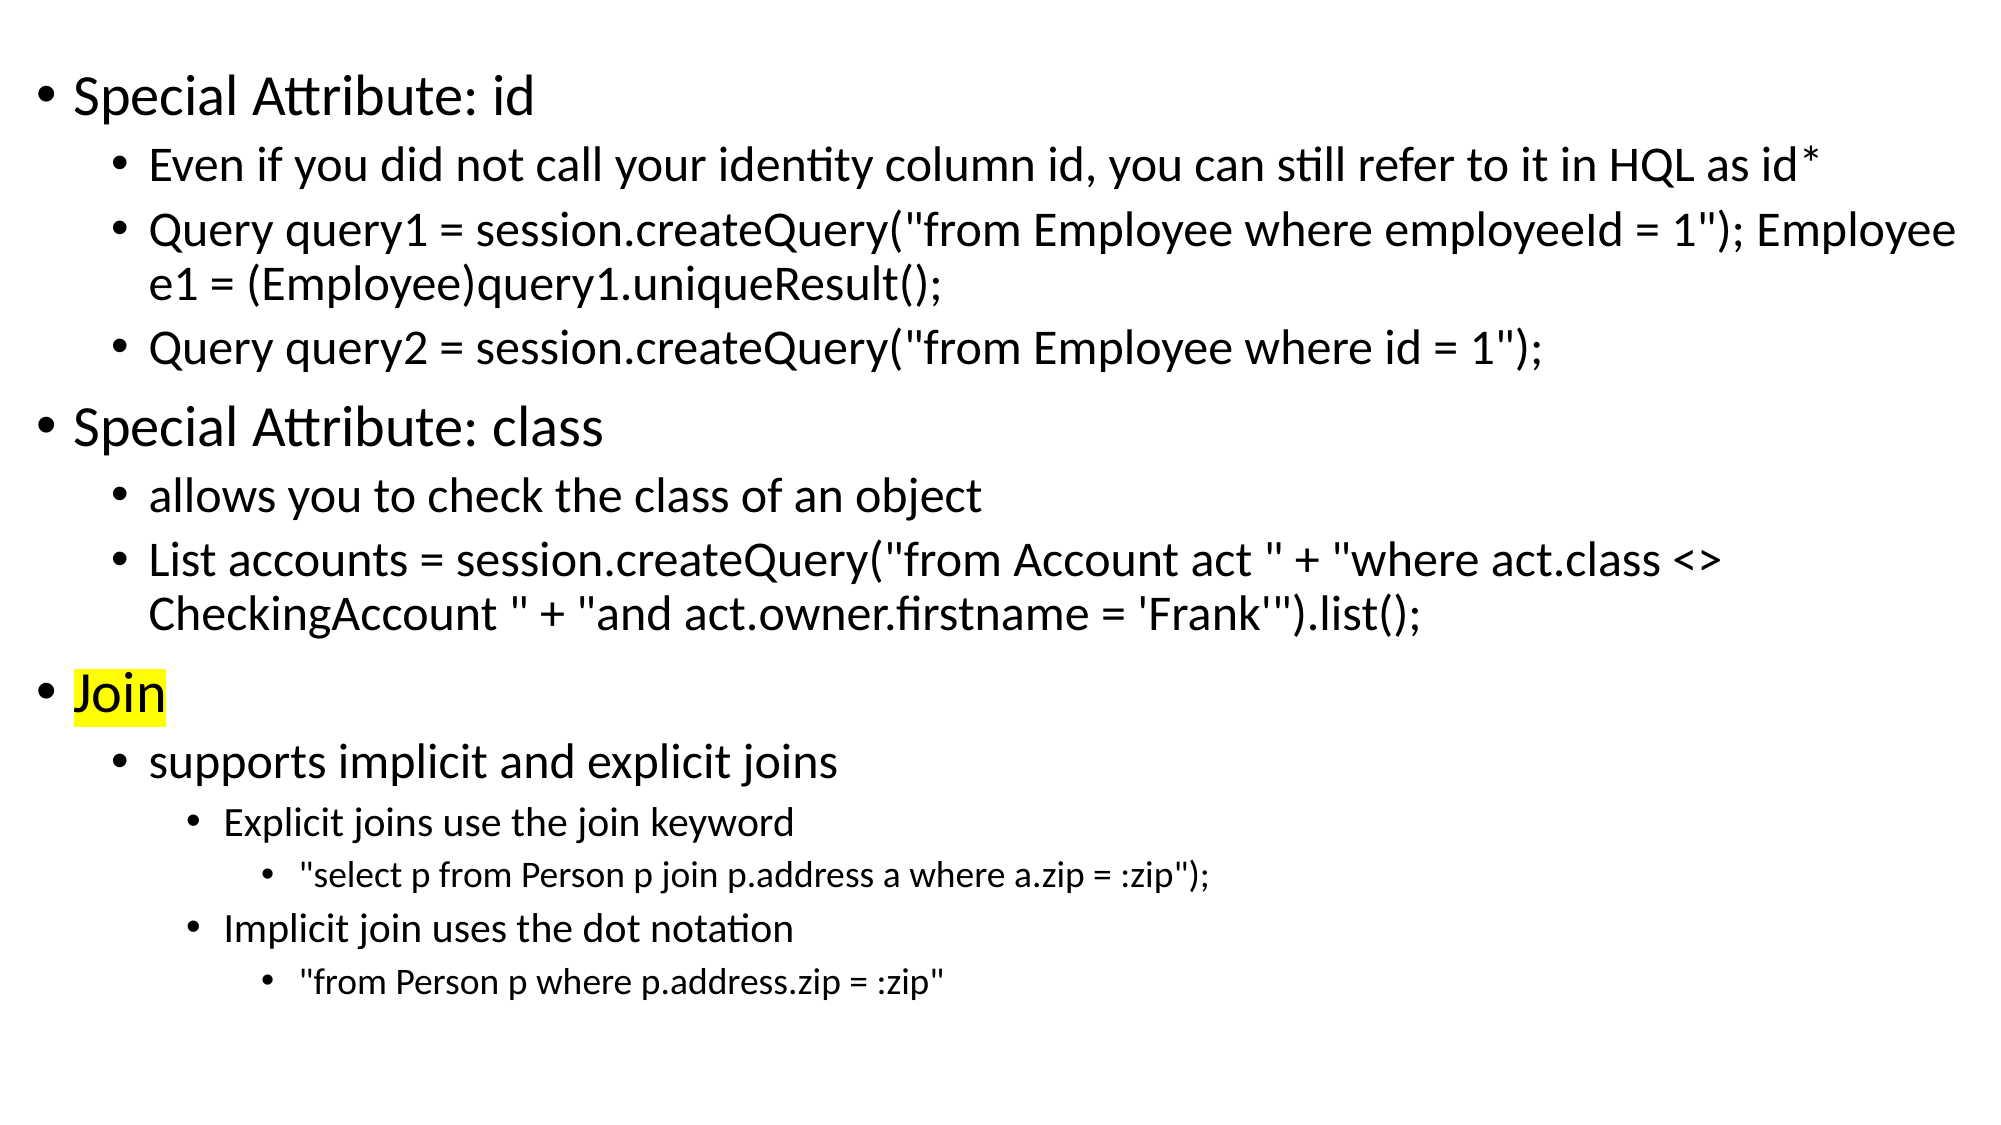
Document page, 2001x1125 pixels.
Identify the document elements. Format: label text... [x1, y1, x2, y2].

list Special Attribute: id Even if you did not call your identity column id, you can still refer to it in HQL as id* Query query1 = session.createQuery("from Employee where employeeId = 1"); Employee e1 = (Employee)query1.uniqueResult(); Query query2 = session.createQuery("from Employee where id = 1"); Special Attribute: class allows you to check the class of an object List accounts = session.createQuery("from Account act " + "where act.class <> CheckingAccount " + "and act.owner.firstname = 'Frank'").list(); Join supports implicit and explicit joins Explicit joins use the join keyword "select p from Person p join p.address a where a.zip = :zip"); Implicit join uses the dot notation "from Person p where p.address.zip = :zip" [21, 57, 1982, 1087]
